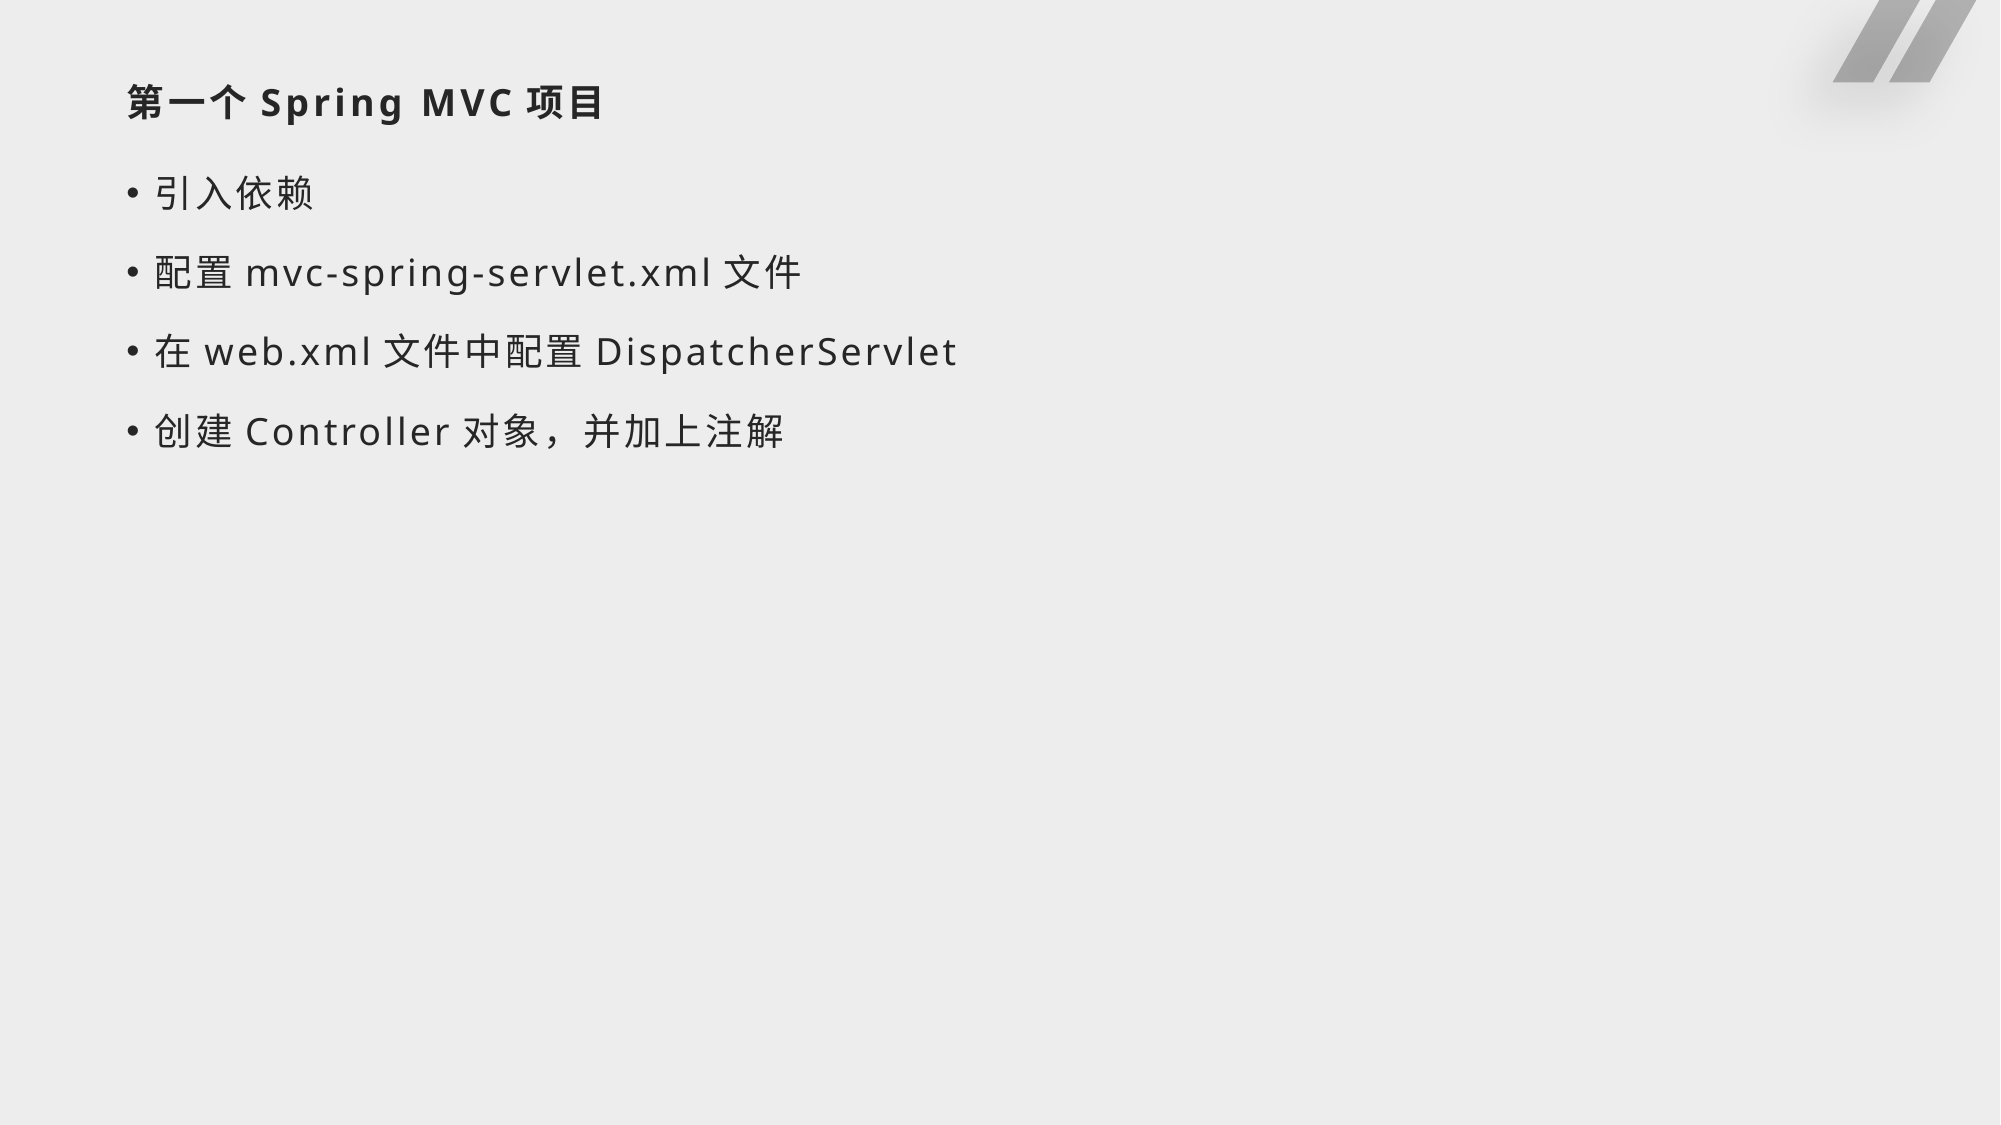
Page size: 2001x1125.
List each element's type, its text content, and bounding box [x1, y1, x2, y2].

title 第一个Spring MVC项目 [109, 72, 1891, 146]
list 引入依赖 配置mvc-spring-servlet.xml文件 在web.xml文件中配置DispatcherServlet 创建Controller对象，并加上注解 [109, 156, 1891, 1041]
